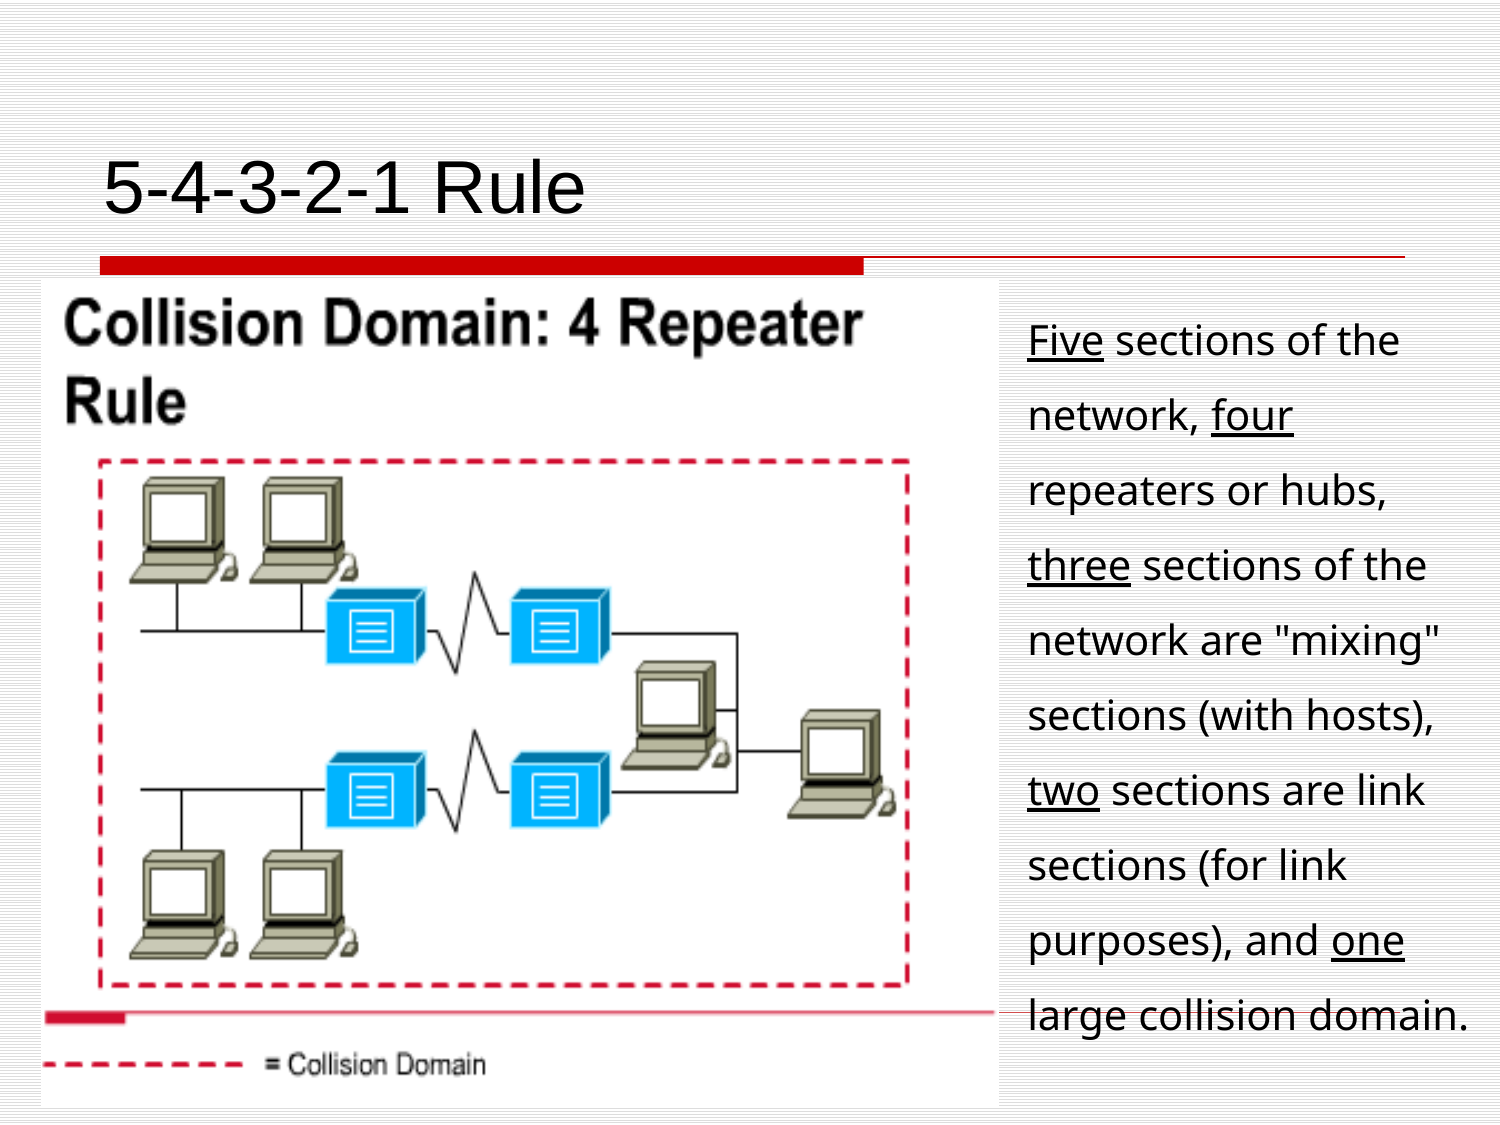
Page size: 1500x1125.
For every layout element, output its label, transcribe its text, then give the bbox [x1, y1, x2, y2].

text_box Five sections of the network, four repeaters or hubs, three sections of the network are "mixing" sections (with hosts), two sections are link sections (for link purposes), and one large collision domain. [1012, 281, 1500, 1046]
picture [40, 278, 999, 1107]
title 5-4-3-2-1 Rule [88, 101, 1401, 237]
